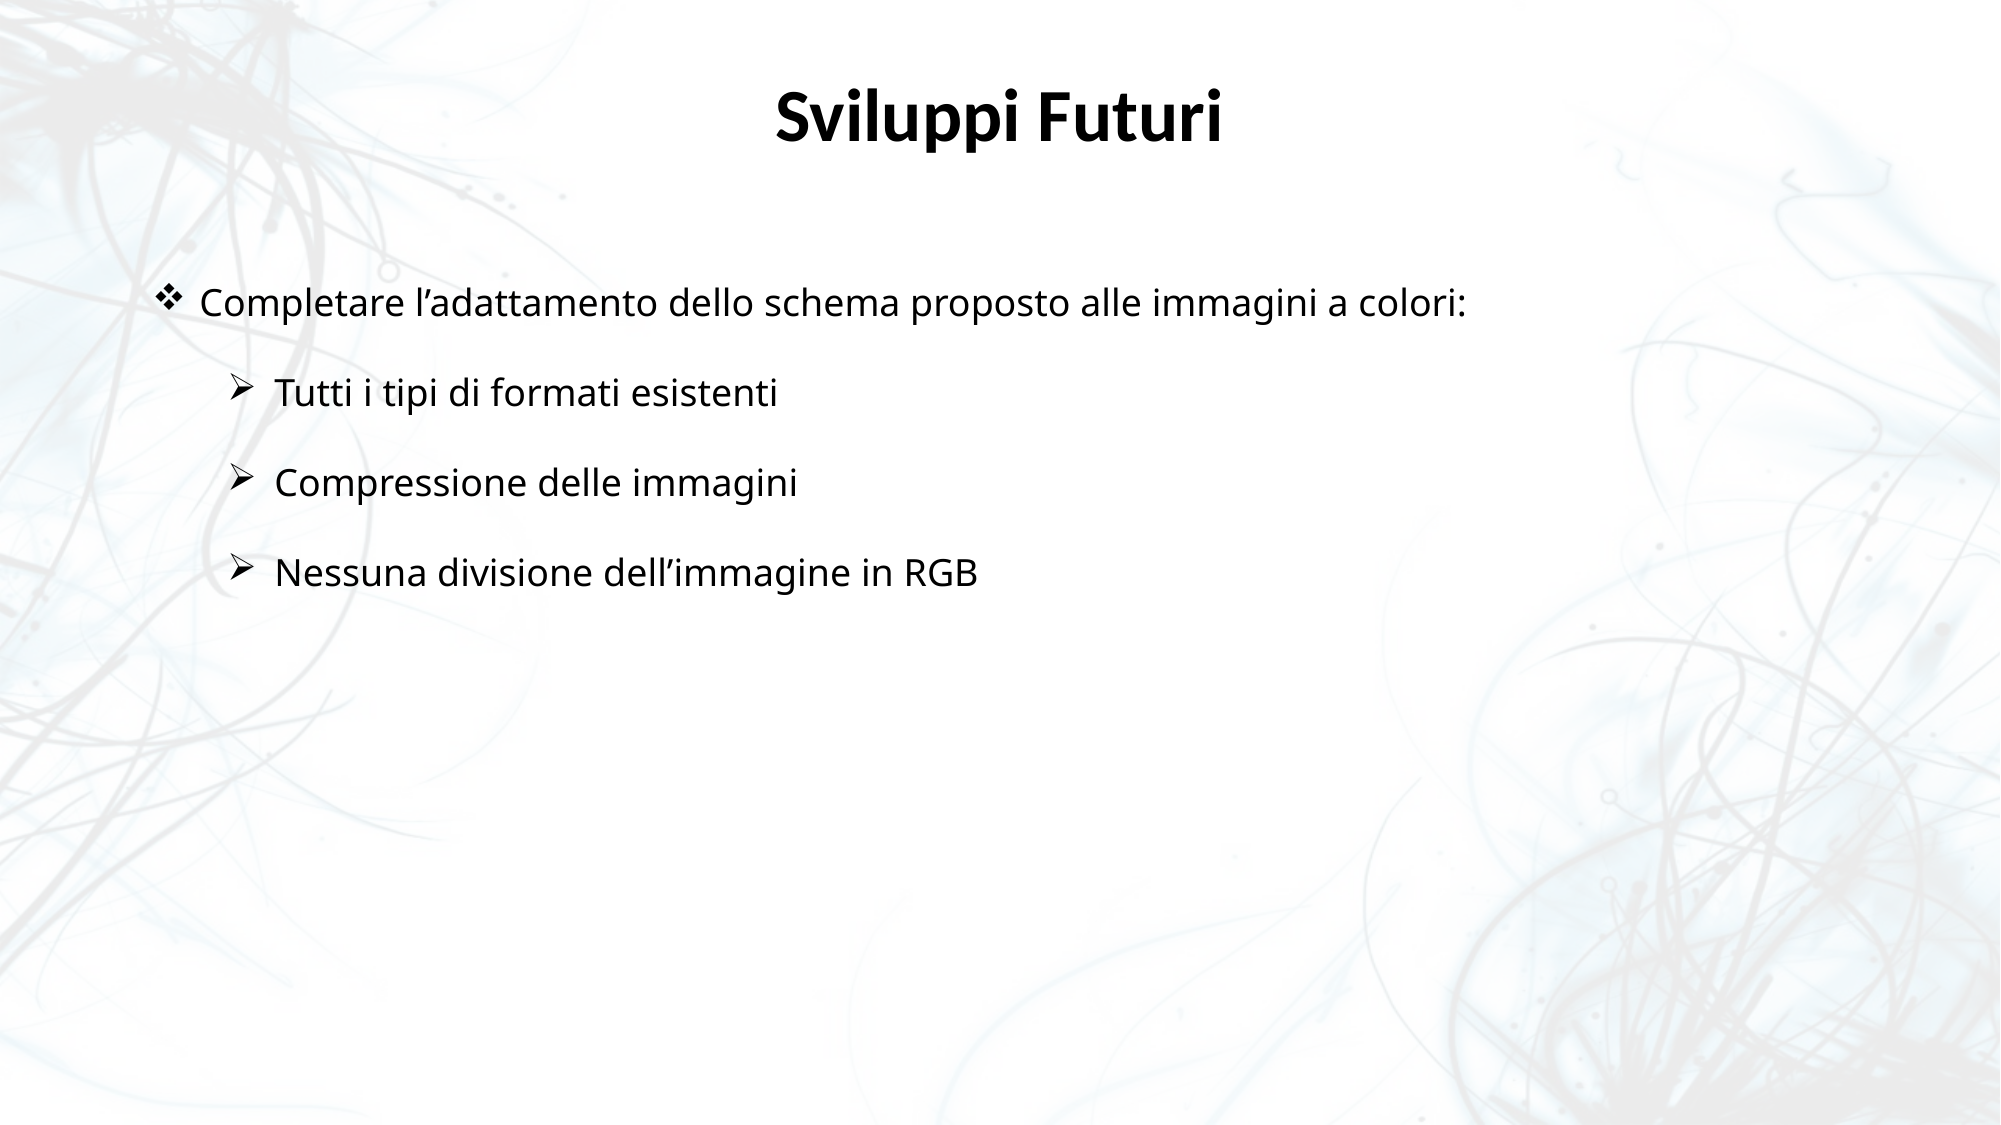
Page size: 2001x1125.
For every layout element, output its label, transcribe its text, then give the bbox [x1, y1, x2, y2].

text_box Completare l’adattamento dello schema proposto alle immagini a colori: Tutti i tipi di formati esistenti Compressione delle immagini Nessuna divisione dell’immagine in RGB [137, 271, 1863, 885]
title Sviluppi Futuri [137, 53, 1863, 271]
